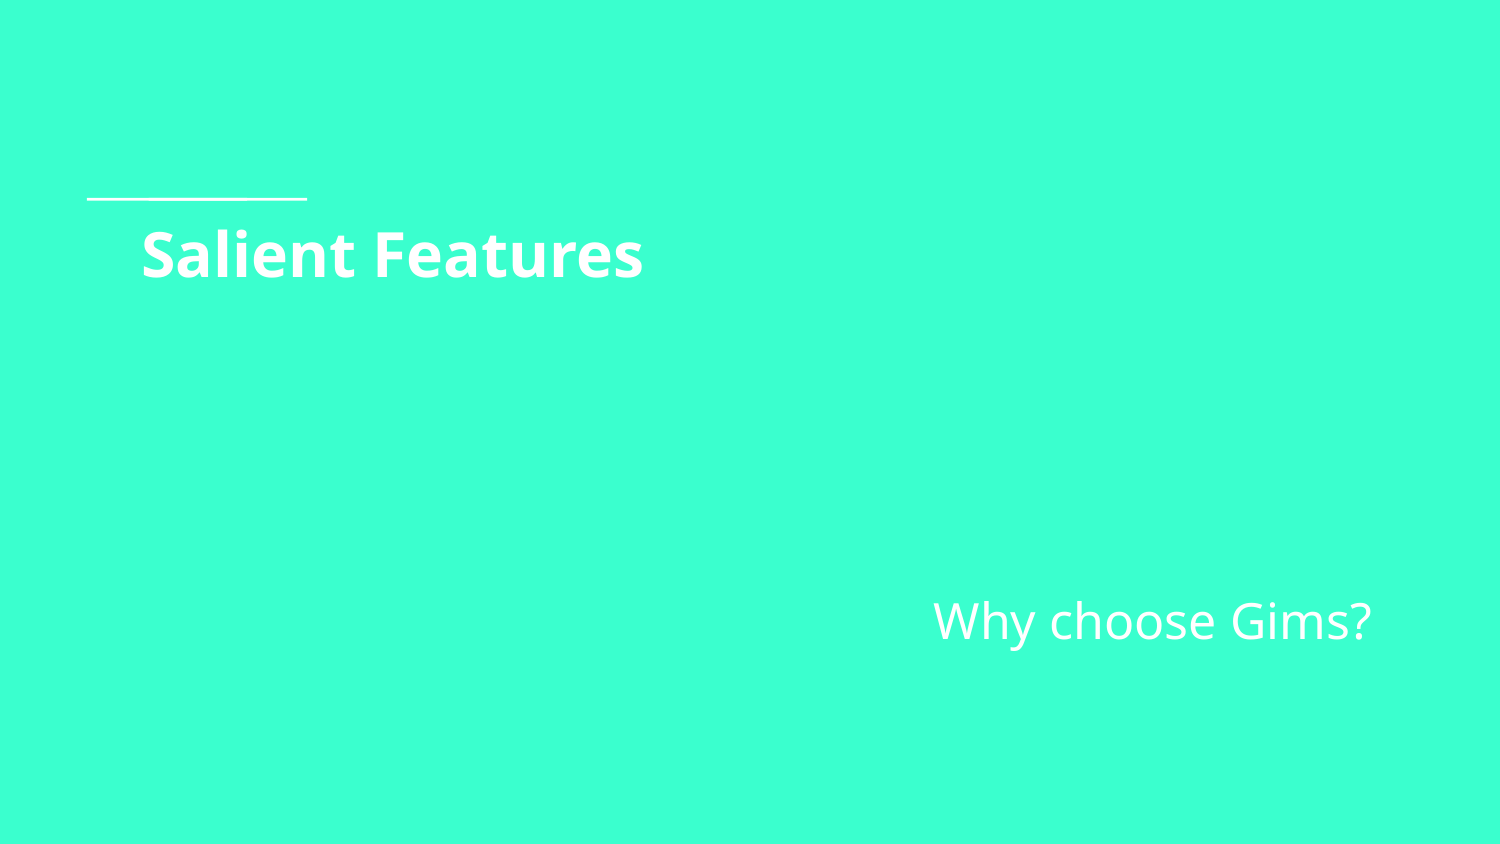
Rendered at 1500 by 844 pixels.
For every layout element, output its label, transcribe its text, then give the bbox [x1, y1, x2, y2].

text_box Salient Features Why choose Gims? [126, 200, 1388, 450]
